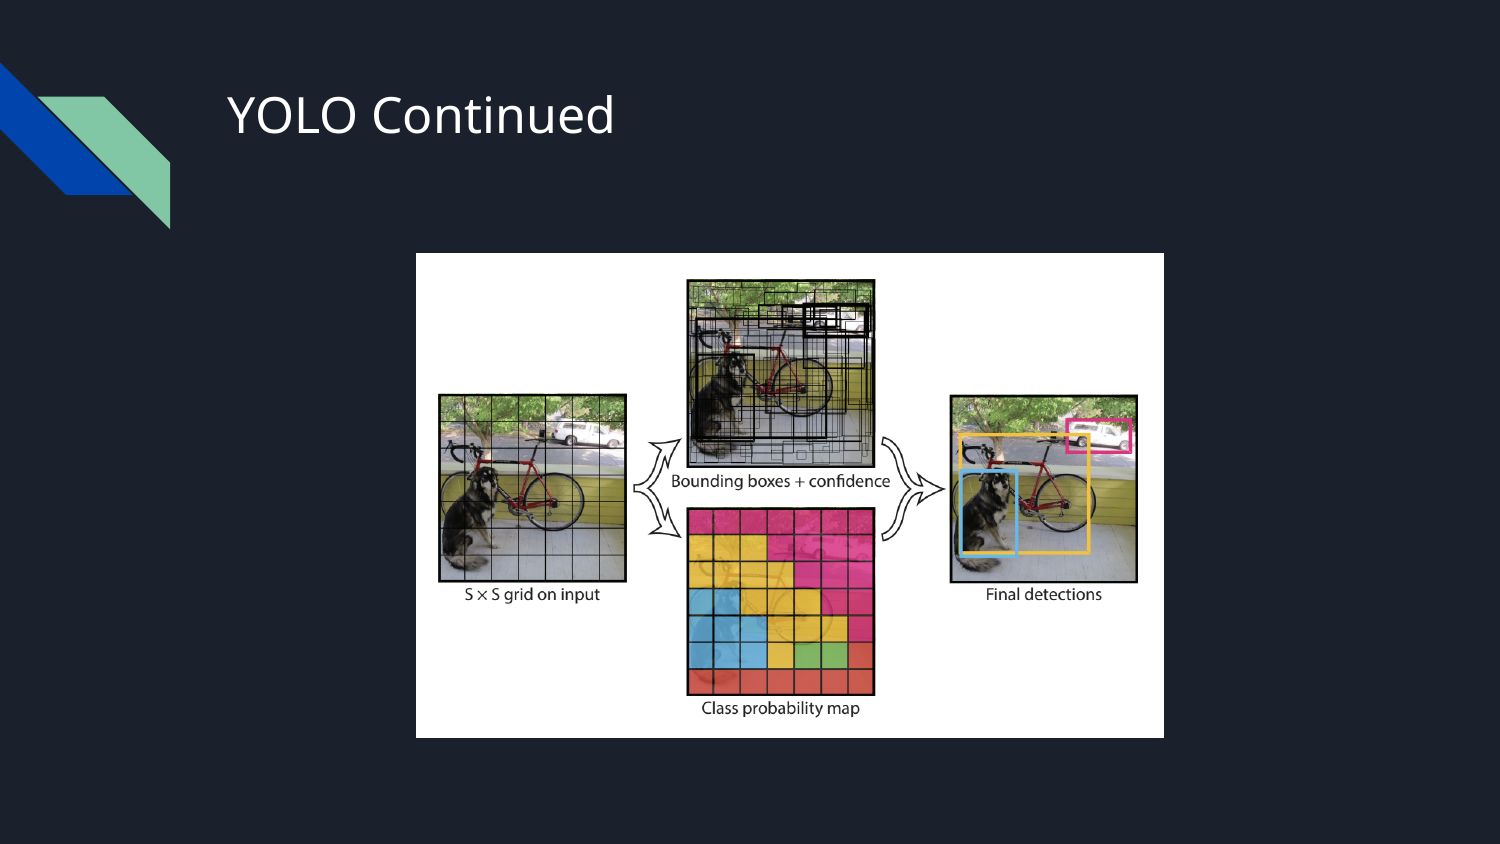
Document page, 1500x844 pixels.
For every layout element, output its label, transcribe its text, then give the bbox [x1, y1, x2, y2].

title YOLO Continued [212, 64, 1368, 215]
picture [416, 253, 1164, 738]
